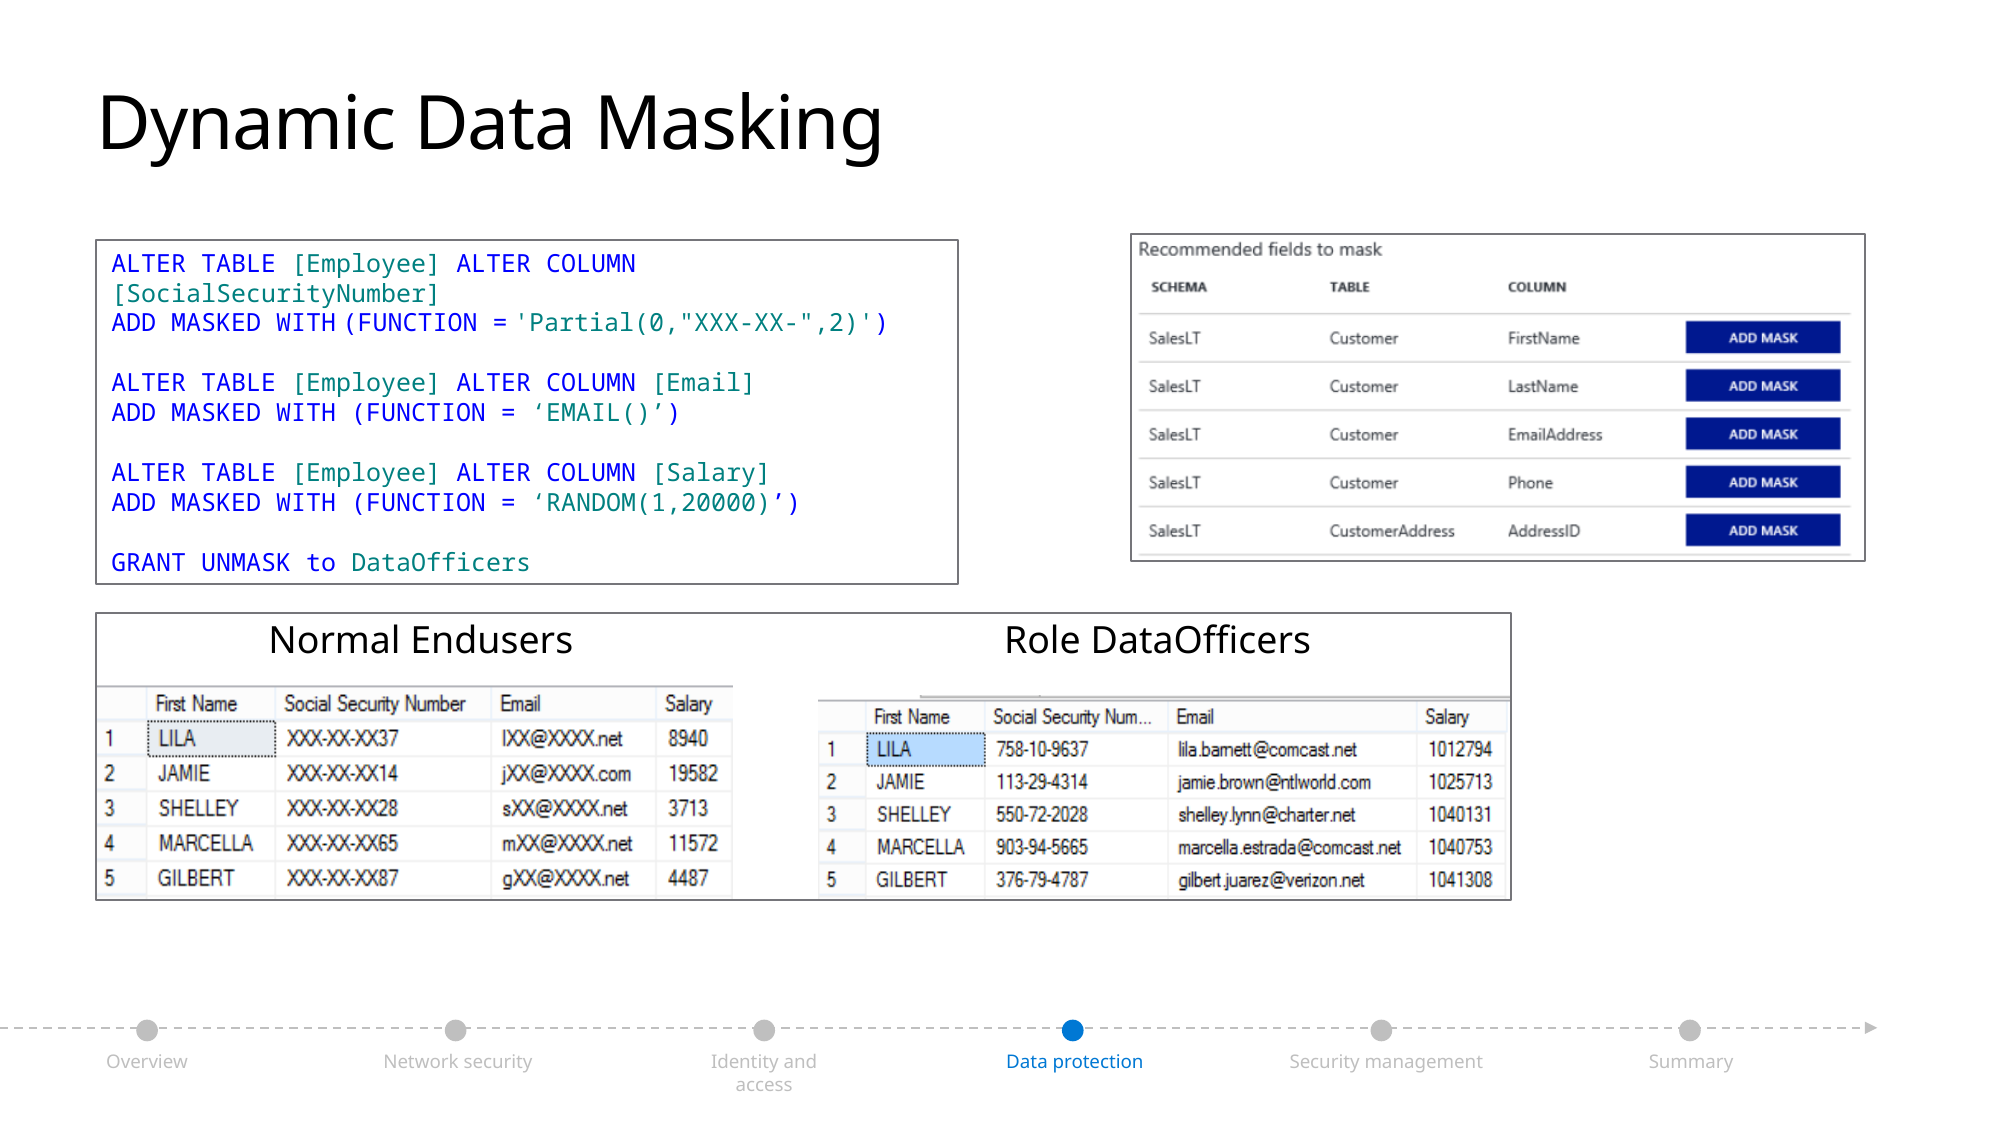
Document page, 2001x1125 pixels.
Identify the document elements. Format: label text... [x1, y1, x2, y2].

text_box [0, 1019, 1878, 1074]
text_box ALTER TABLE [Employee] ALTER COLUMN [SocialSecurityNumber] ADD MASKED WITH (FUNCTION = 'Partial(0,"XXX-XX-",2)') ALTER TABLE [Employee] ALTER COLUMN [Email] ADD MASKED WITH (FUNCTION = ‘EMAIL()’) ALTER TABLE [Employee] ALTER COLUMN [Salary] ADD MASKED WITH (FUNCTION = ‘RANDOM(1,20000)’) GRANT UNMASK to DataOfficers [96, 239, 959, 584]
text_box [95, 600, 1512, 901]
picture [1131, 234, 1865, 561]
title Dynamic Data Masking [96, 75, 1904, 166]
